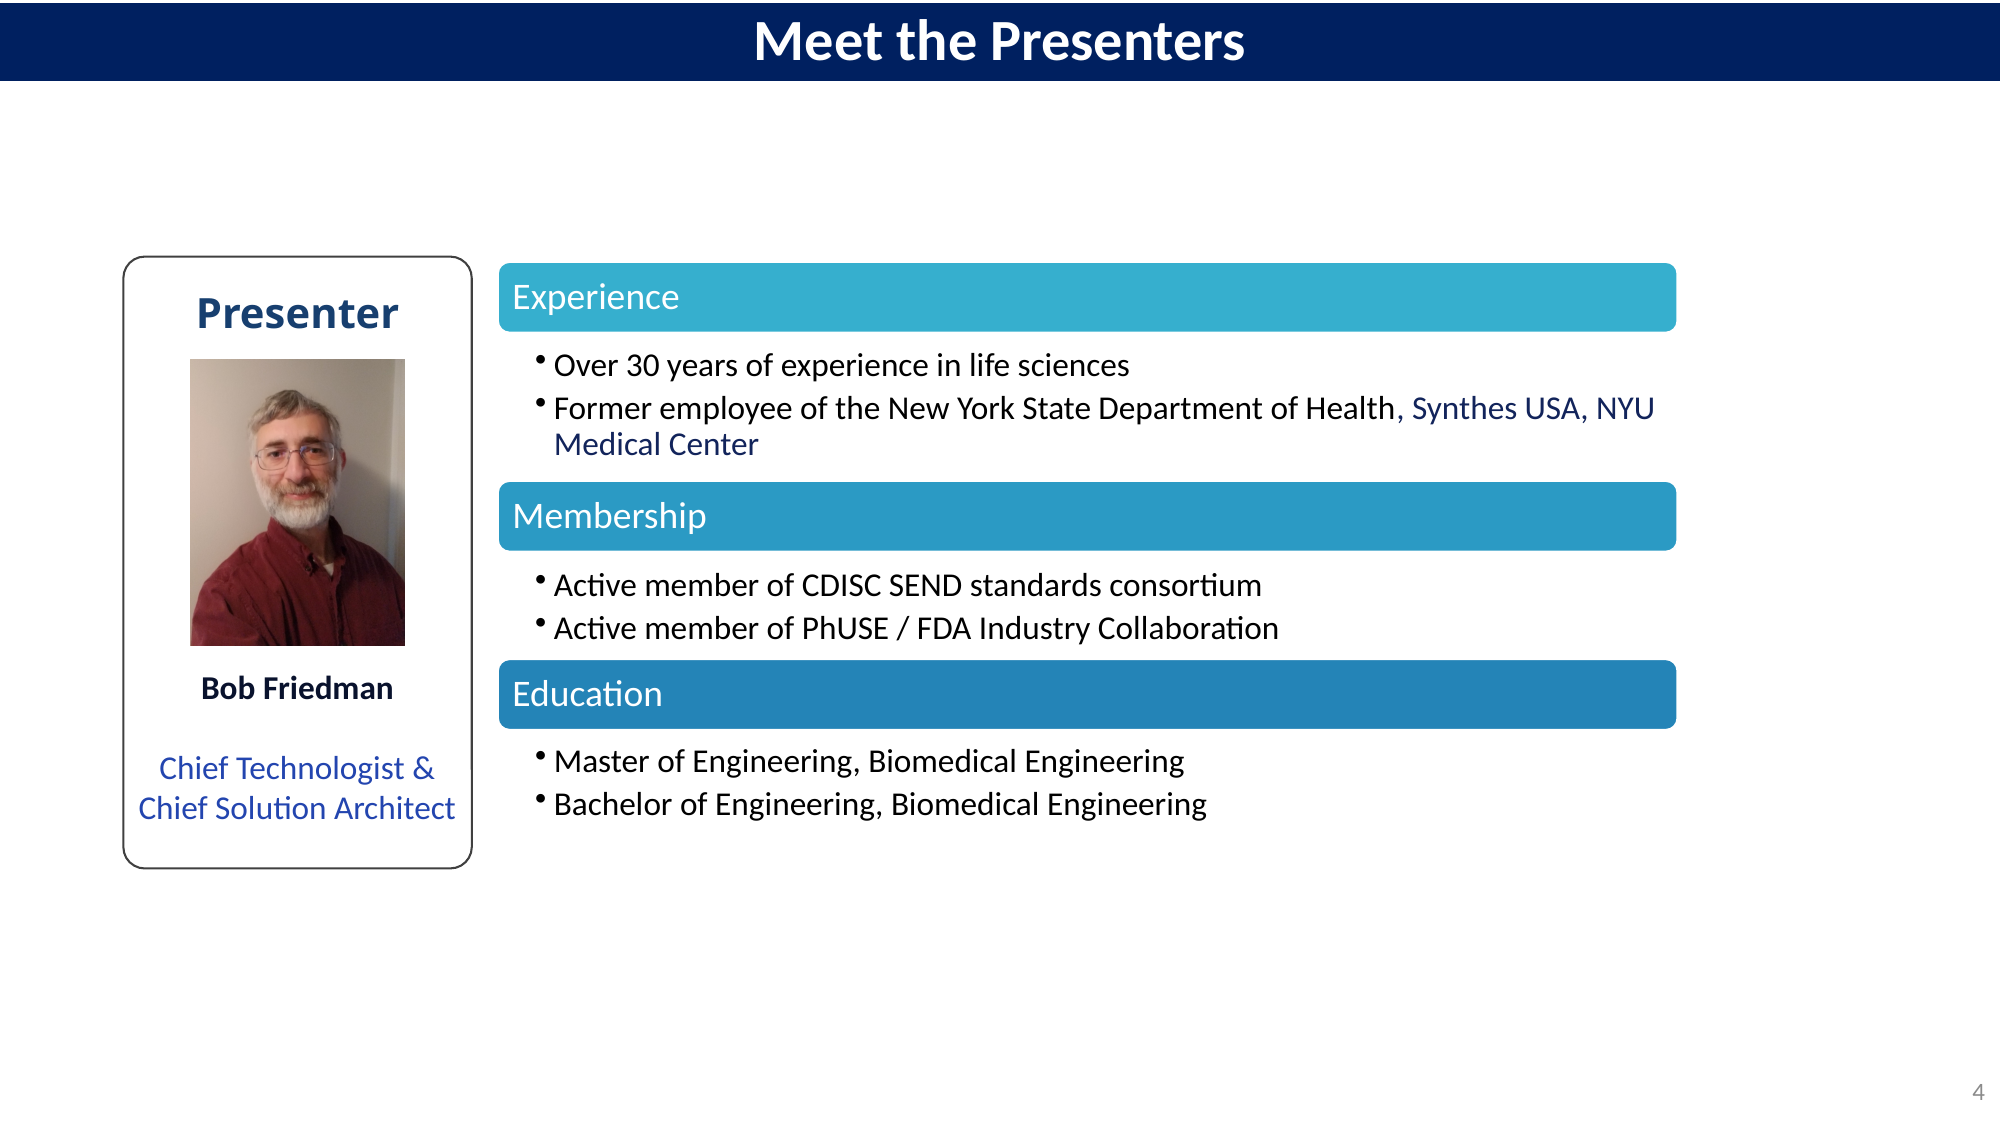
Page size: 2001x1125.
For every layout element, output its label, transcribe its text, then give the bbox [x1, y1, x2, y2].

slide_number 4 [1550, 1060, 2000, 1121]
text_box Education [496, 658, 1679, 731]
text_box Master of Engineering, Biomedical Engineering Bachelor of Engineering, Biomedical Engineering [497, 740, 1678, 820]
text_box Over 30 years of experience in life sciences Former employee of the New York State Department of Health, Synthes USA, NYU Medical Center [497, 344, 1678, 424]
text_box Experience [496, 260, 1679, 334]
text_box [123, 256, 472, 869]
text_box Membership [496, 479, 1679, 553]
text_box Active member of CDISC SEND standards consortium Active member of PhUSE / FDA Industry Collaboration [497, 564, 1678, 644]
text_box Meet the Presenters [0, 3, 2000, 81]
picture [190, 359, 405, 646]
